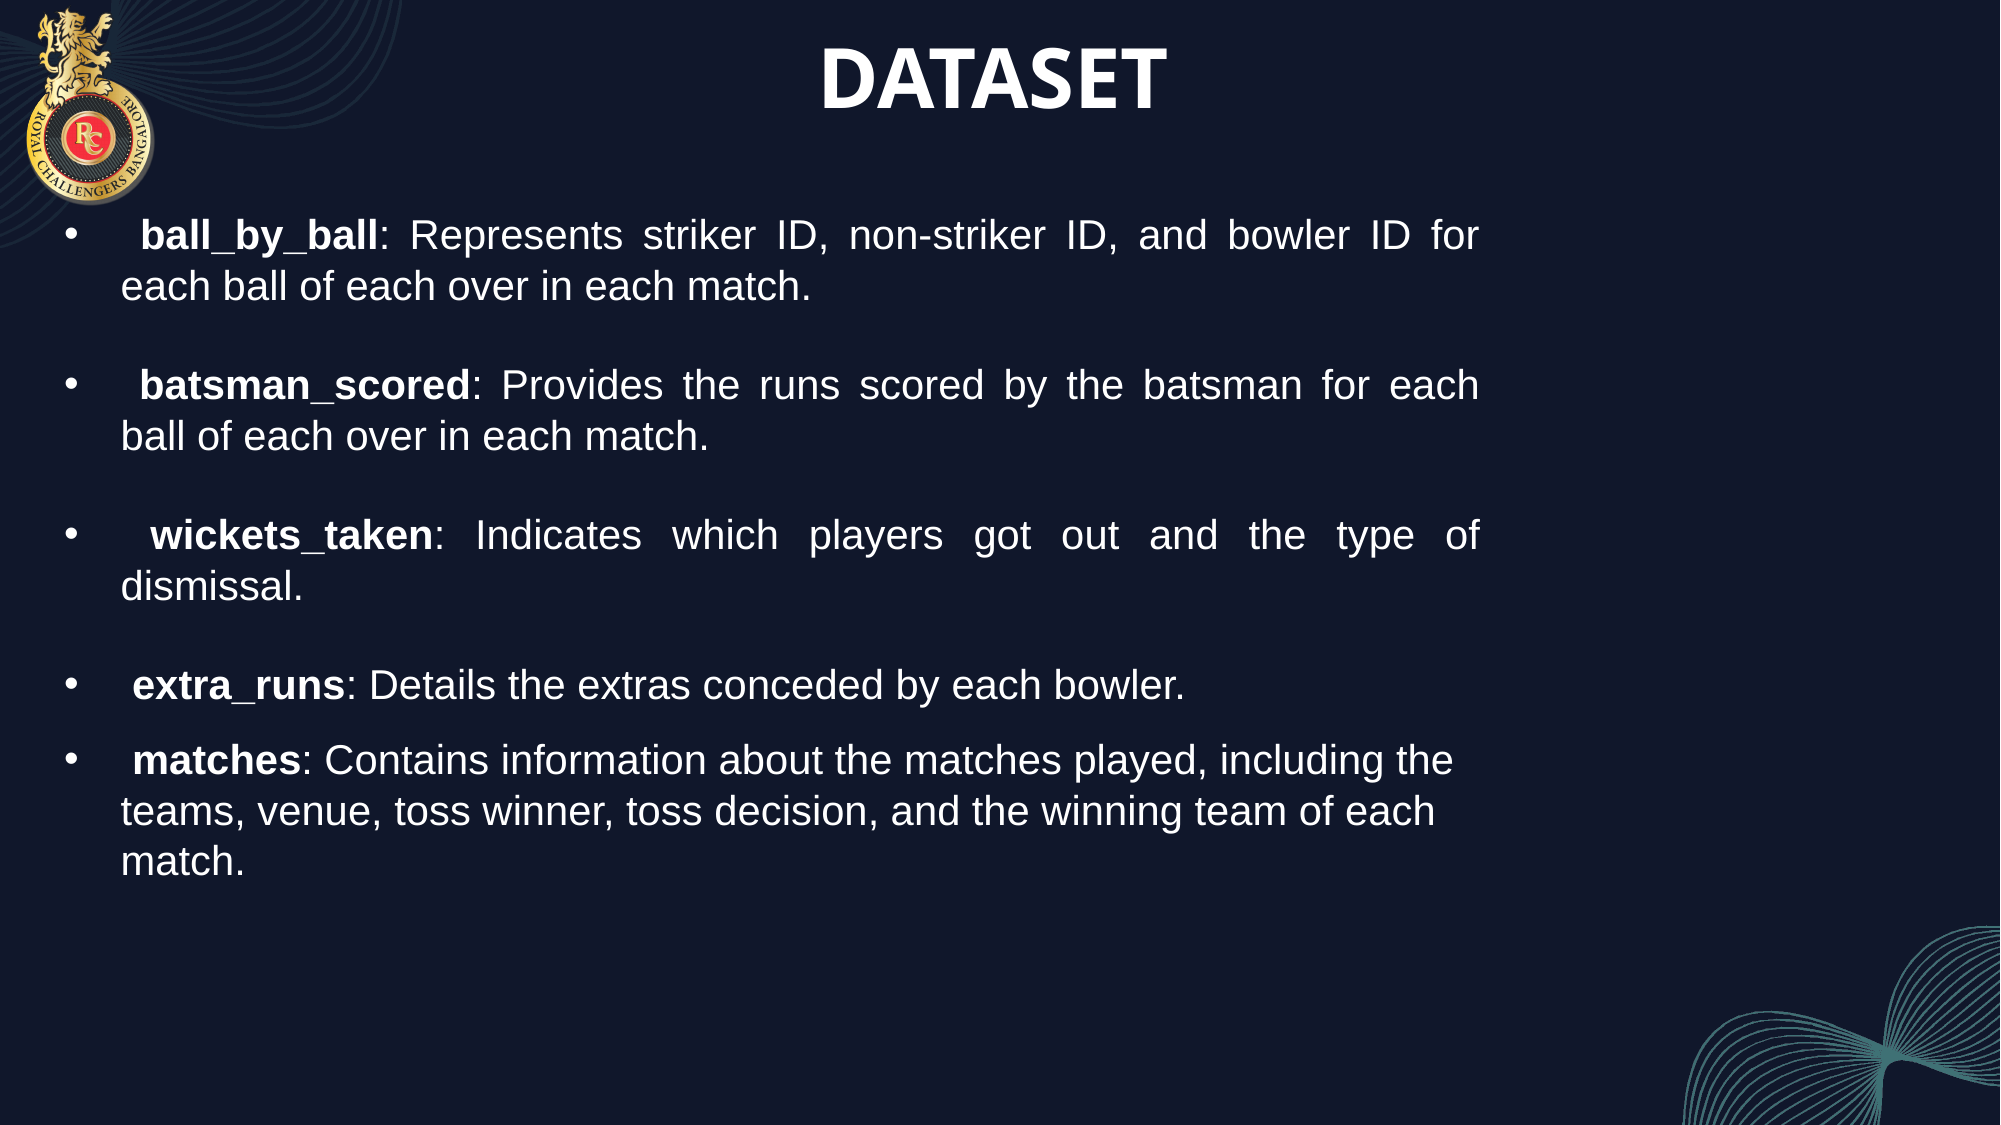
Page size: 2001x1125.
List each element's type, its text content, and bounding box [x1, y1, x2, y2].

text_box ball_by_ball: Represents striker ID, non-striker ID, and bowler ID for each ball of each over in each match. batsman_scored: Provides the runs scored by the batsman for each ball of each over in each match. wickets_taken: Indicates which players got out and the type of dismissal. extra_runs: Details the extras conceded by each bowler. matches: Contains information about the matches played, including the teams, venue, toss winner, toss decision, and the winning team of each match. [49, 201, 1496, 891]
title DATASET [210, 30, 1969, 121]
picture [0, 0, 210, 225]
